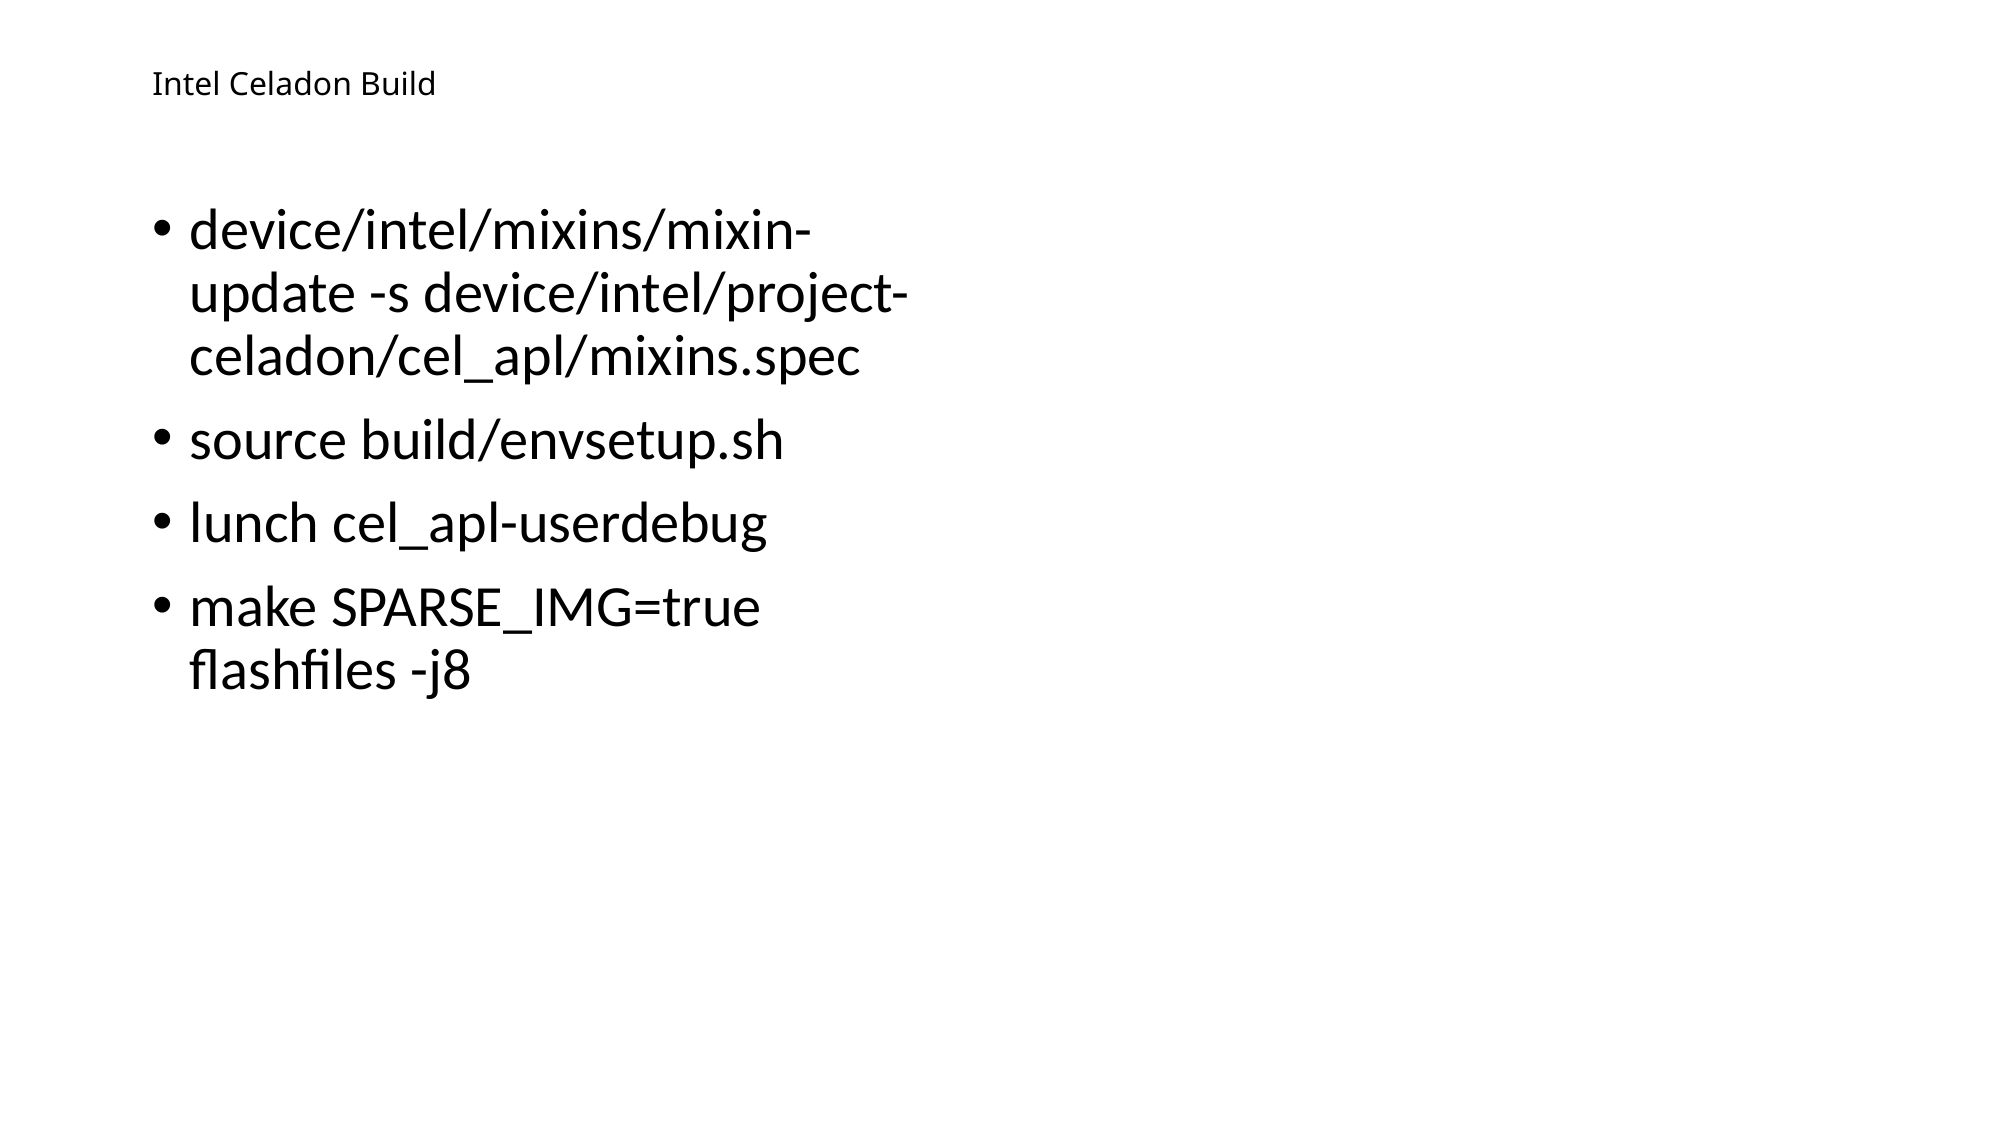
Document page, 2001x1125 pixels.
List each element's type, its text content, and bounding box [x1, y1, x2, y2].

title Intel Celadon Build [137, 60, 1863, 110]
list device/intel/mixins/mixin-update -s device/intel/project-celadon/cel_apl/mixins.spec source build/envsetup.sh lunch cel_apl-userdebug make SPARSE_IMG=true flashfiles -j8 [137, 191, 988, 1014]
